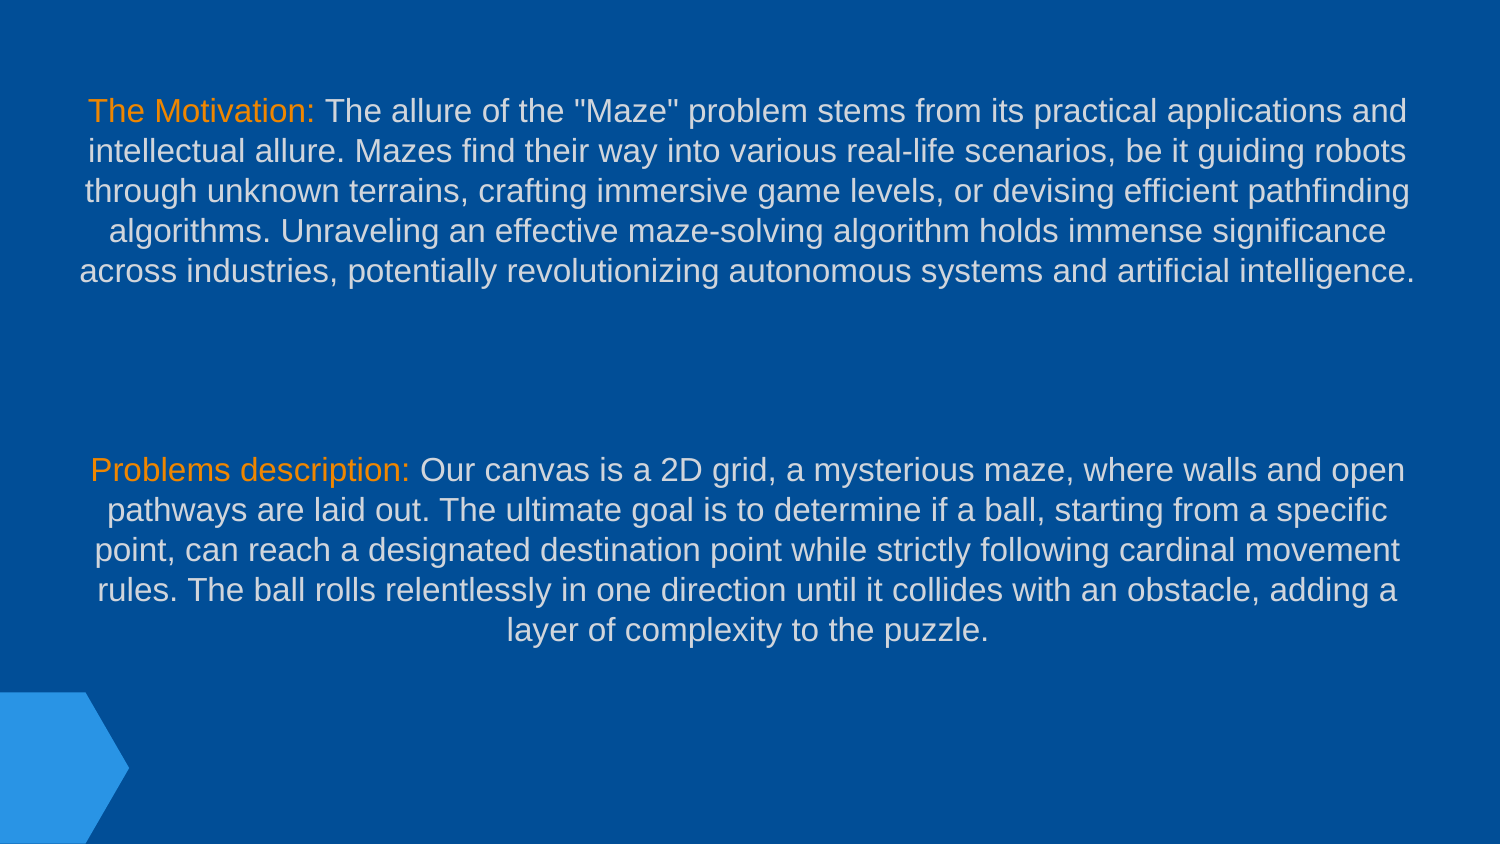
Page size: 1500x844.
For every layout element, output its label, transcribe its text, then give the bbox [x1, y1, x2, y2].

text_box [0, 692, 130, 844]
text_box The Motivation: The allure of the "Maze" problem stems from its practical applications and intellectual allure. Mazes find their way into various real-life scenarios, be it guiding robots through unknown terrains, crafting immersive game levels, or devising efficient pathfinding algorithms. Unraveling an effective maze-solving algorithm holds immense significance across industries, potentially revolutionizing autonomous systems and artificial intelligence. Problems description: Our canvas is a 2D grid, a mysterious maze, where walls and open pathways are laid out. The ultimate goal is to determine if a ball, starting from a specific point, can reach a designated destination point while strictly following cardinal movement rules. The ball rolls relentlessly in one direction until it collides with an obstacle, adding a layer of complexity to the puzzle. [67, 85, 1430, 488]
text_box The Motivation: The allure of the "Maze" problem stems from its practical applications and intellectual allure. Mazes find their way into various real-life scenarios, be it guiding robots through unknown terrains, crafting immersive game levels, or devising efficient pathfinding algorithms. Unraveling an effective maze-solving algorithm holds immense significance across industries, potentially revolutionizing autonomous systems and artificial intelligence. Problems description: Our canvas is a 2D grid, a mysterious maze, where walls and open pathways are laid out. The ultimate goal is to determine if a ball, starting from a specific point, can reach a designated destination point while strictly following cardinal movement rules. The ball rolls relentlessly in one direction until it collides with an obstacle, adding a layer of complexity to the puzzle. [67, 616, 1430, 652]
text_box [25, 488, 1475, 616]
